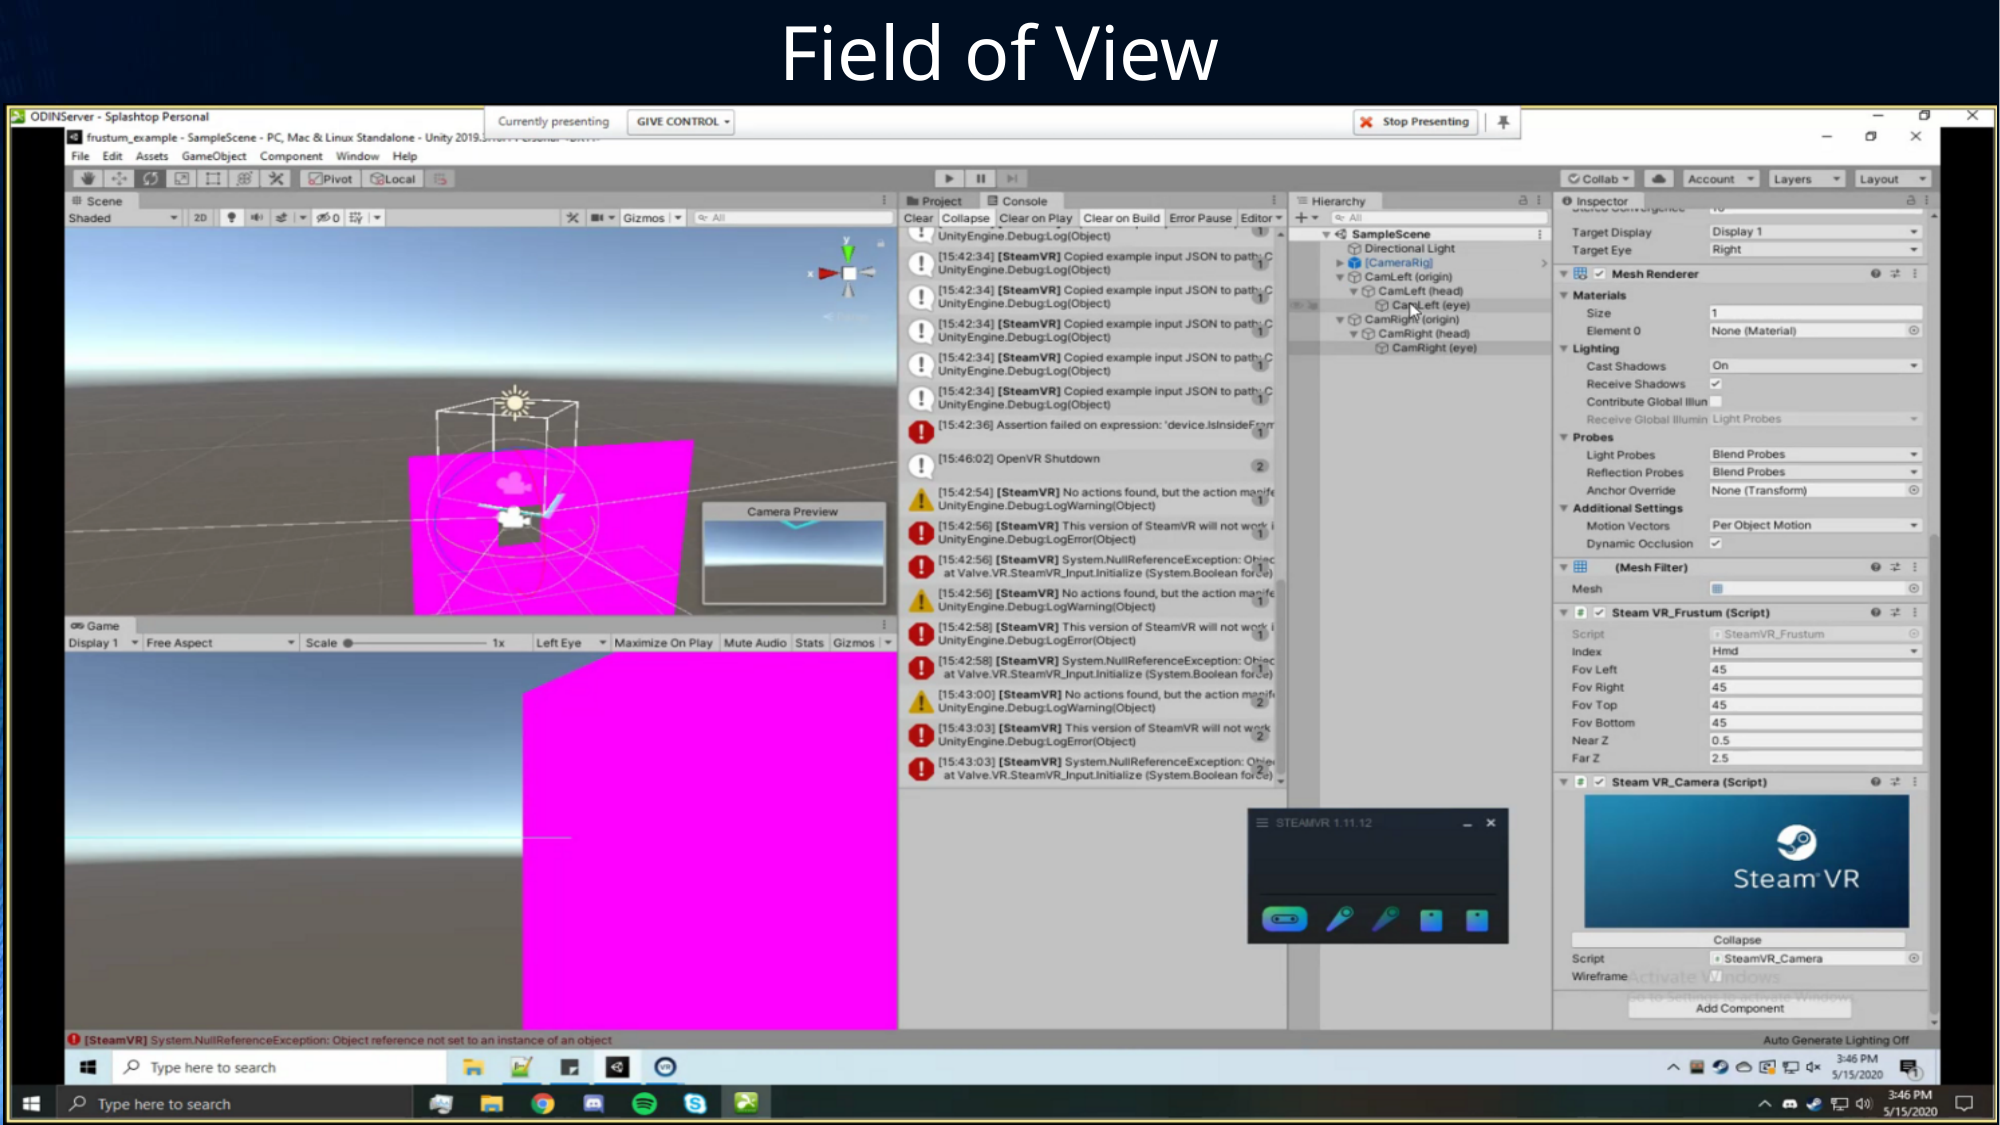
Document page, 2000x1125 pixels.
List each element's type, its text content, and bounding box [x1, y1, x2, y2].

picture [0, 0, 2000, 1125]
title Field of View [249, 0, 1750, 101]
